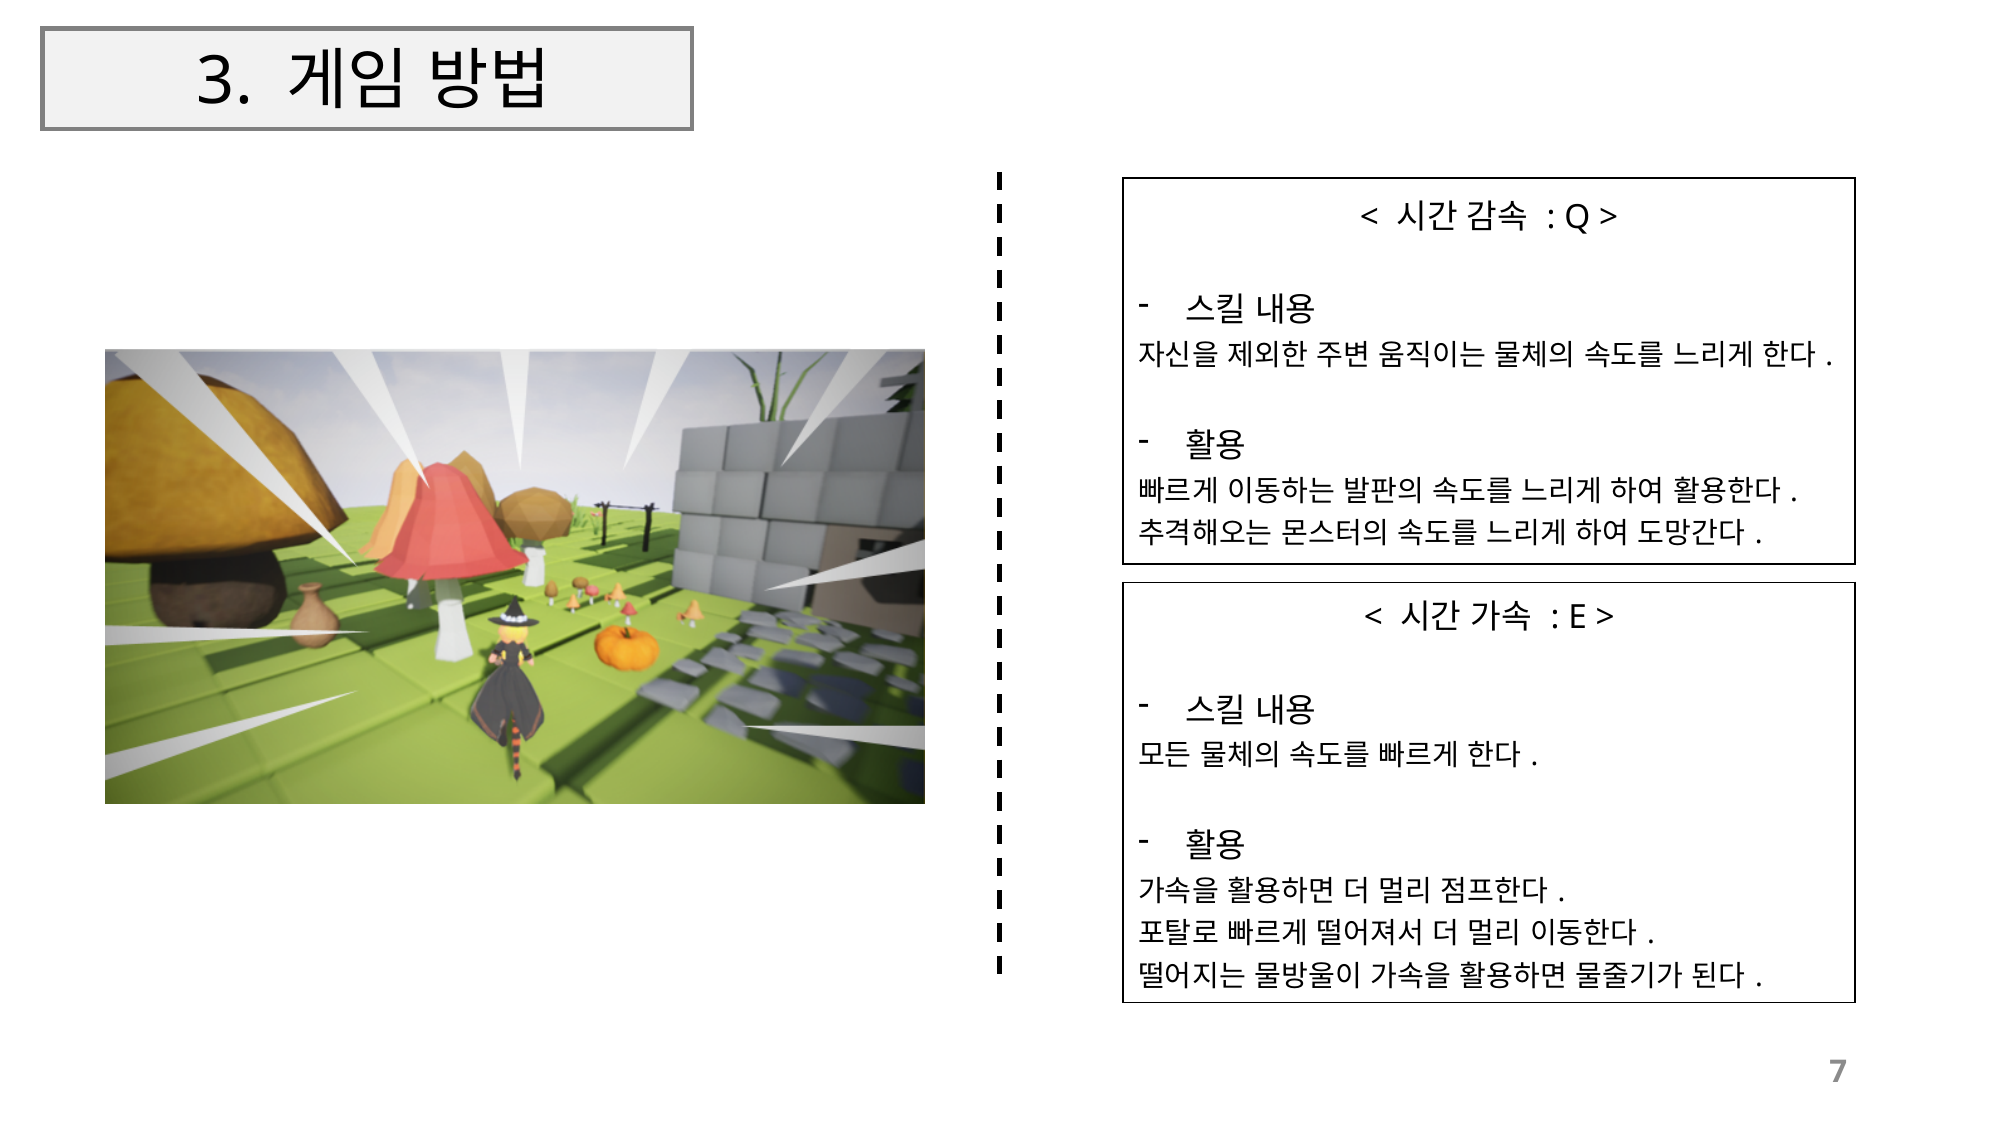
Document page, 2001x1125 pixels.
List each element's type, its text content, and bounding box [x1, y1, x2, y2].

table_header < 시간 감속 : Q > 스킬 내용 자신을 제외한 주변 움직이는 물체의 속도를 느리게 한다. 활용 빠르게 이동하는 발판의 속도를 느리게 하여 활용한다. 추격해오는 몬스터의 속도를 느리게 하여 도망간다. [1124, 179, 1854, 563]
table_header < 시간 가속 : E > 스킬 내용 모든 물체의 속도를 빠르게 한다. 활용 가속을 활용하면 더 멀리 점프한다. 포탈로 빠르게 떨어져서 더 멀리 이동한다. 떨어지는 물방울이 가속을 활용하면 물줄기가 된다. [1124, 583, 1854, 1002]
slide_number 7 [1412, 1042, 1863, 1103]
title 3. 게임 방법 [63, 27, 685, 126]
picture [105, 348, 926, 804]
